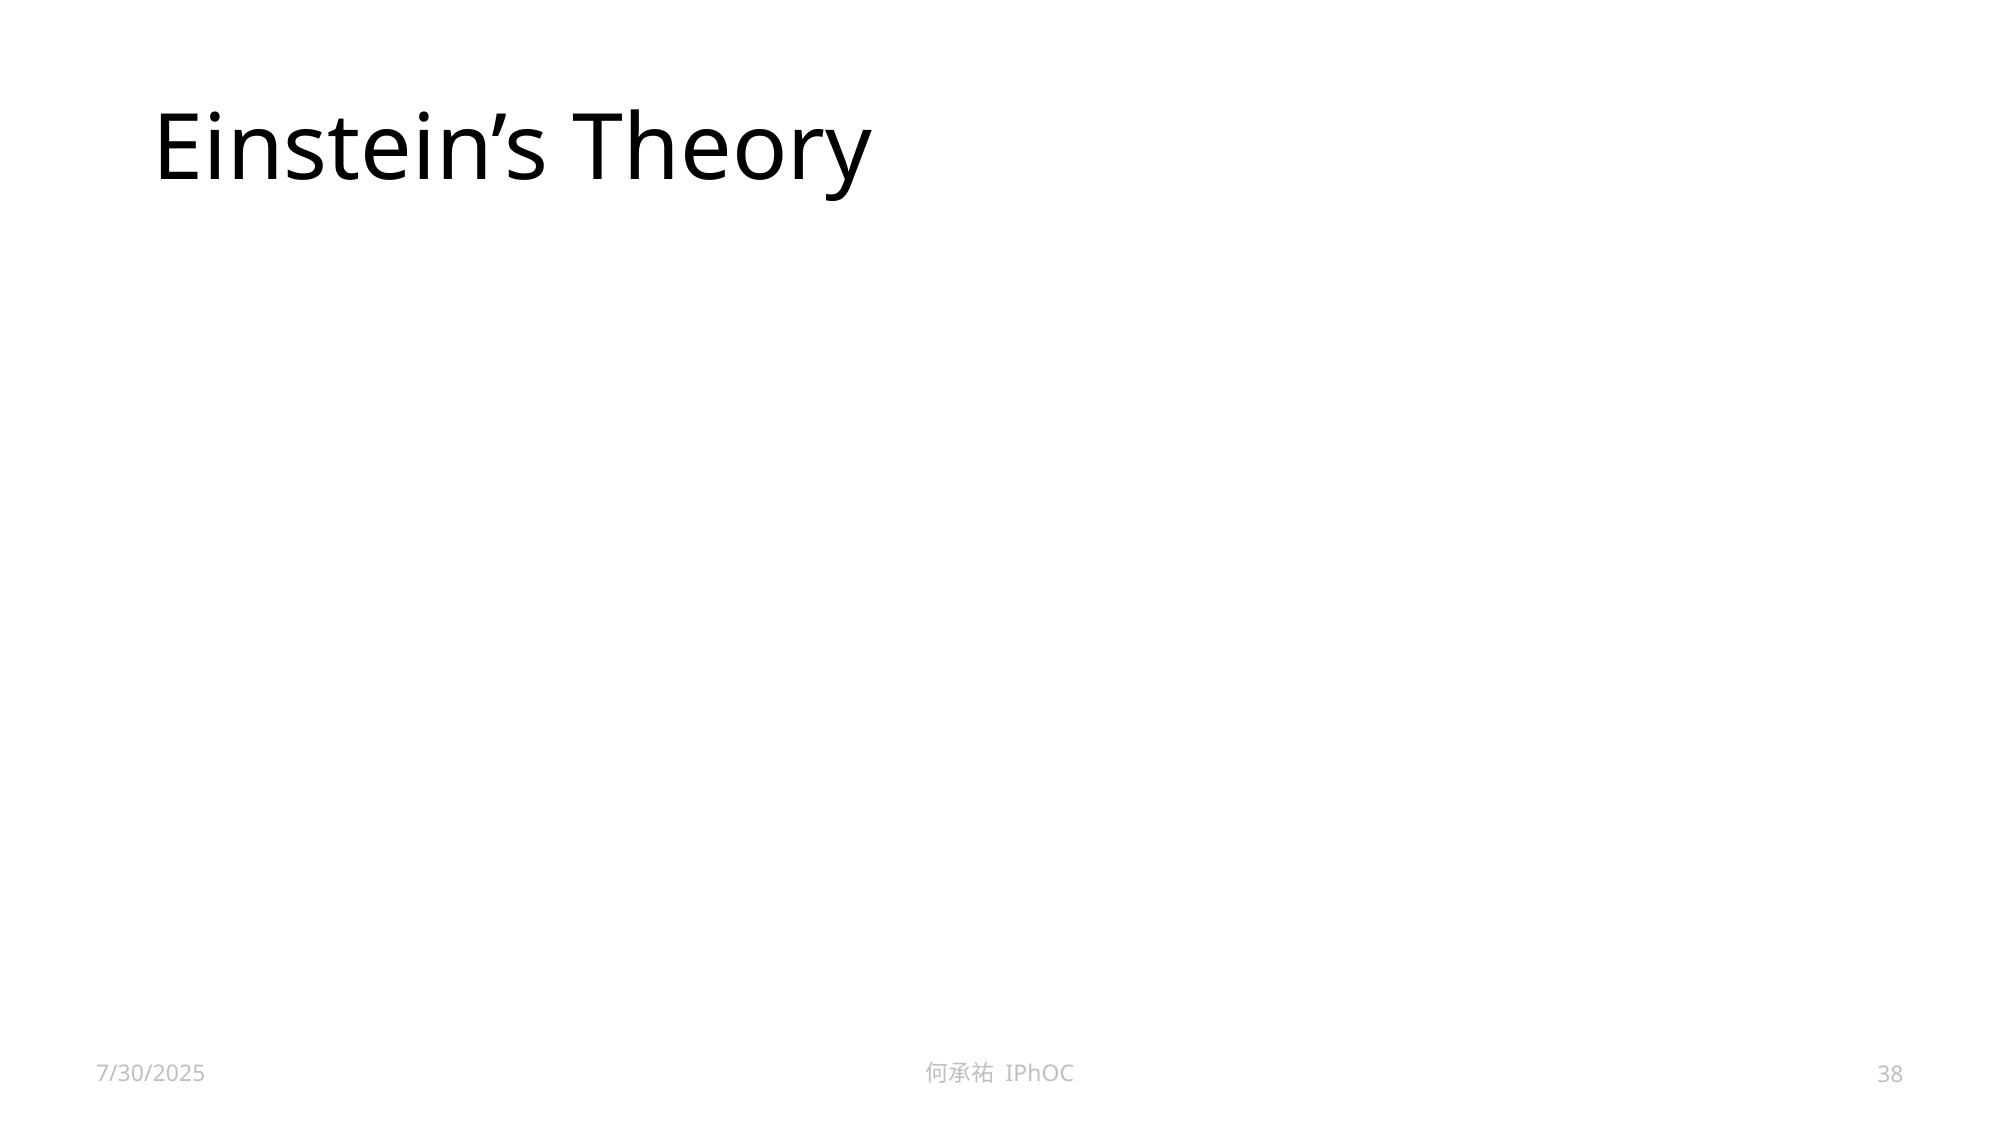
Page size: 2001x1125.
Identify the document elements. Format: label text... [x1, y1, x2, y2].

title Einstein’s Theory [137, 59, 1863, 241]
